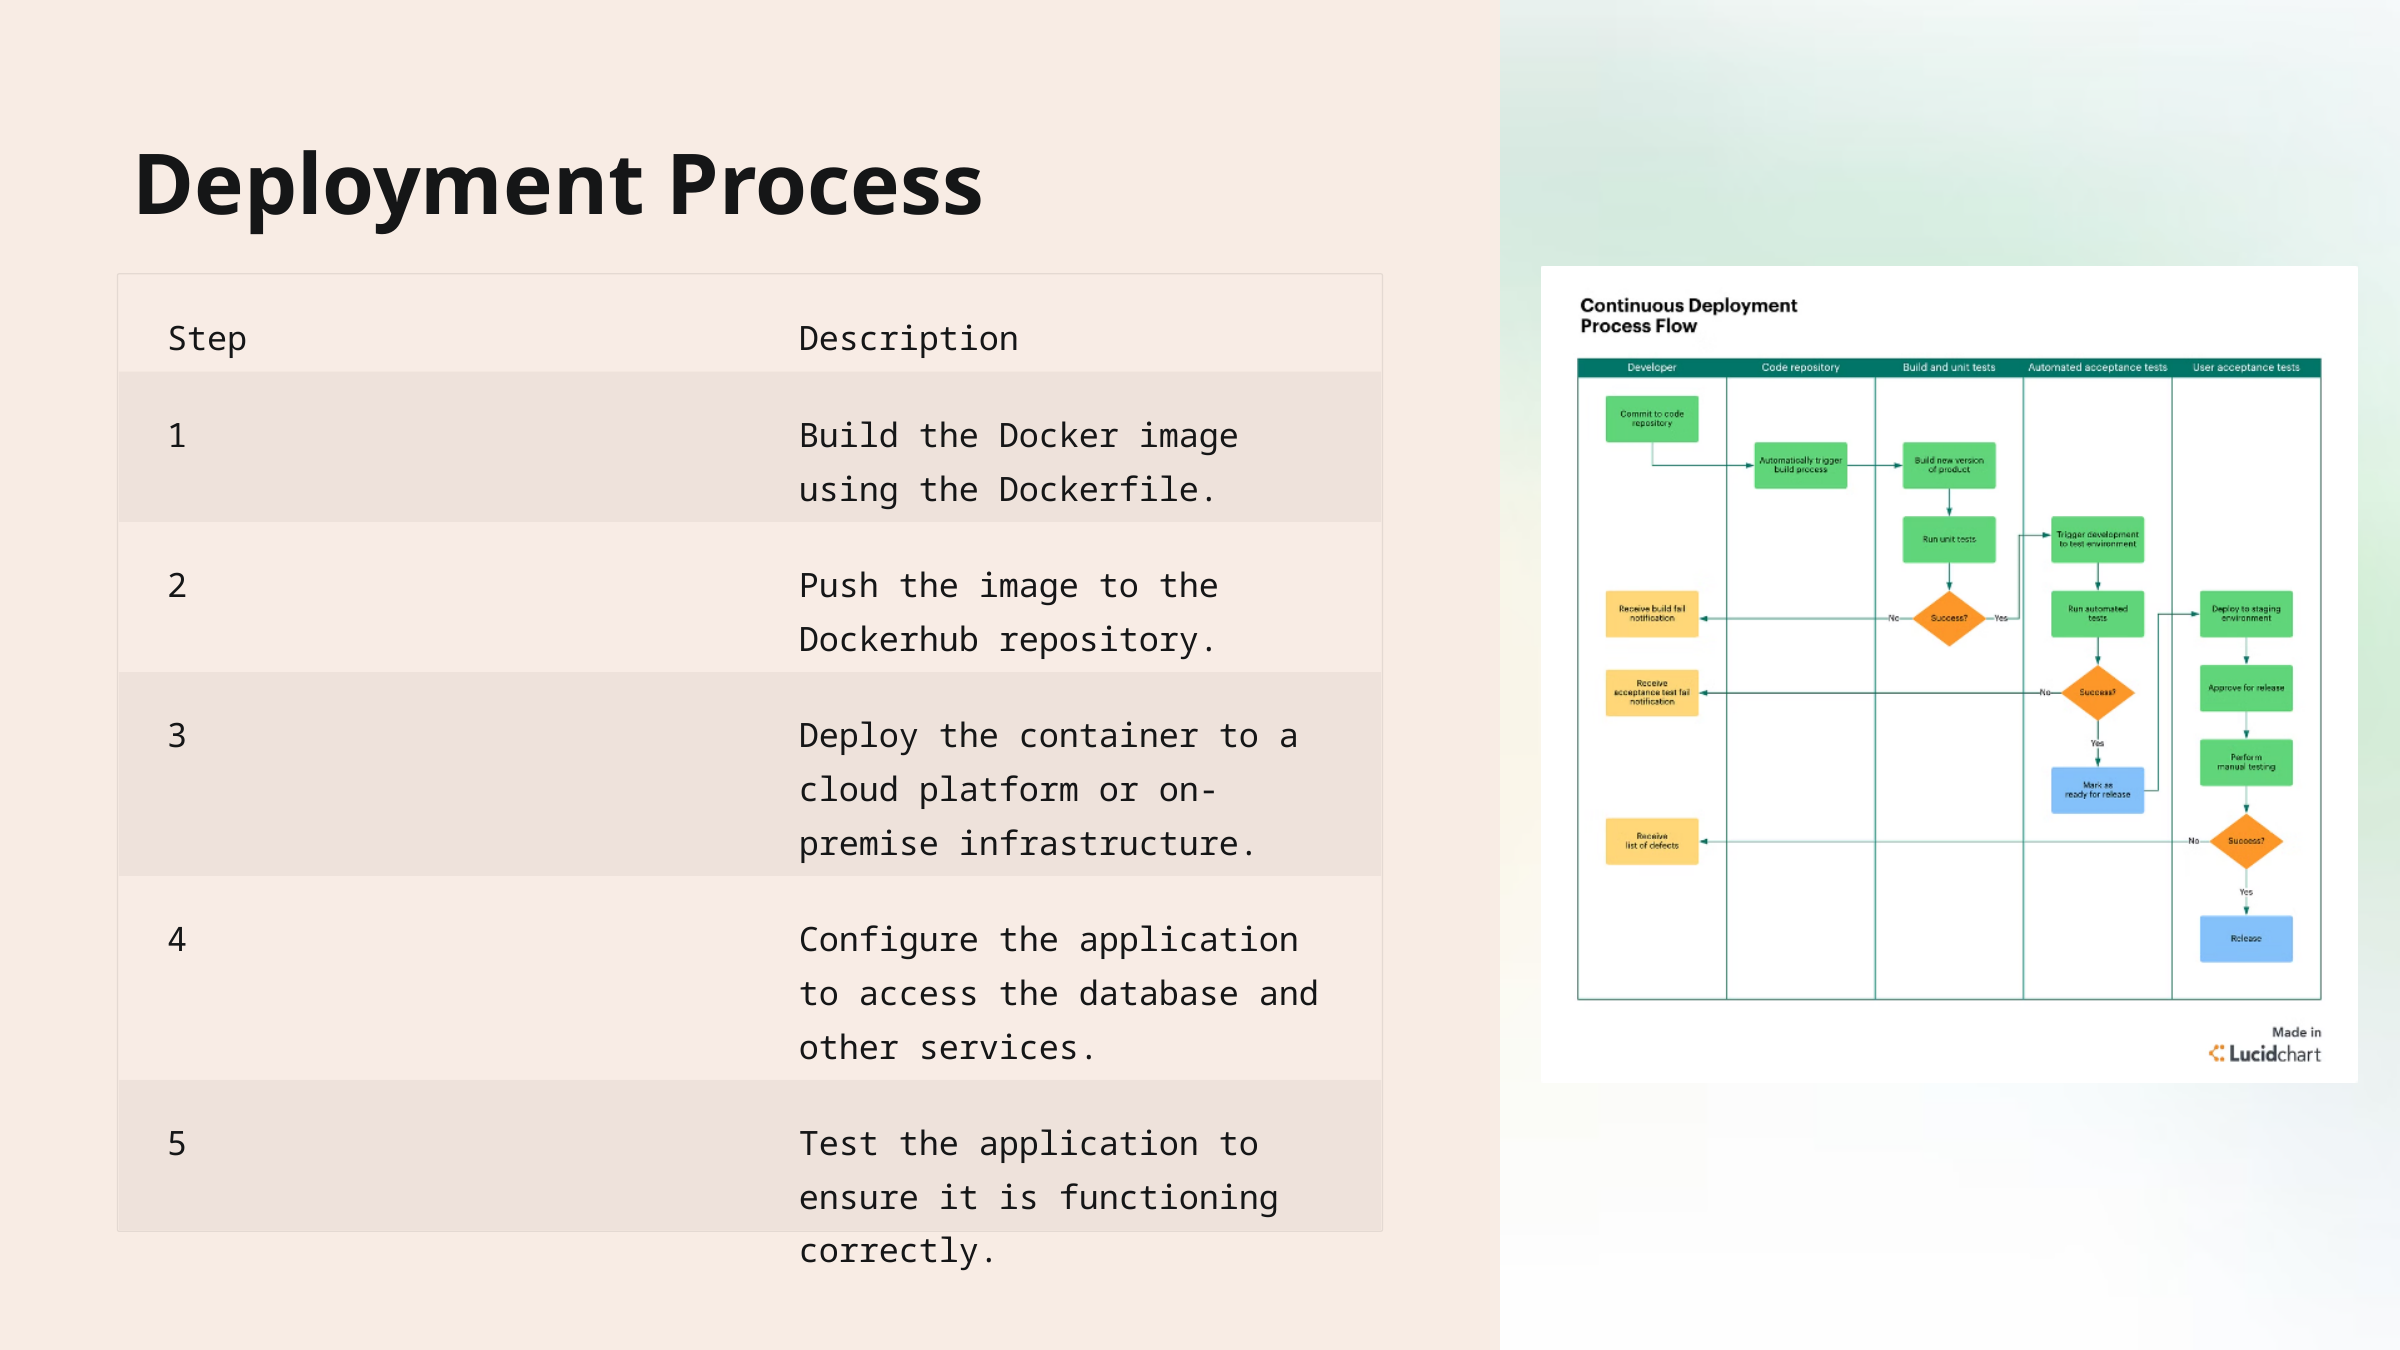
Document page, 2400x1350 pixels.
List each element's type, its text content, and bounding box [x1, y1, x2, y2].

text_box [118, 1079, 1382, 1231]
text_box [118, 275, 1382, 371]
text_box Deployment Process [117, 118, 1061, 224]
text_box Push the image to the Dockerhub repository. [784, 543, 1348, 651]
text_box [118, 672, 1382, 875]
text_box 3 [152, 693, 716, 748]
text_box 2 [152, 543, 716, 597]
text_box [0, 0, 1499, 1350]
text_box 4 [152, 897, 716, 951]
text_box 1 [152, 393, 716, 447]
text_box [118, 875, 1382, 1079]
text_box Build the Docker image using the Dockerfile. [784, 393, 1348, 501]
text_box 5 [152, 1101, 716, 1155]
text_box Description [784, 296, 1348, 351]
text_box [118, 521, 1382, 672]
text_box Configure the application to access the database and other services. [784, 897, 1348, 1059]
text_box [118, 371, 1382, 521]
picture [1499, 0, 2400, 1350]
text_box Step [152, 296, 716, 351]
text_box Deploy the container to a cloud platform or on-premise infrastructure. [784, 693, 1348, 855]
text_box Test the application to ensure it is functioning correctly. [784, 1101, 1348, 1209]
